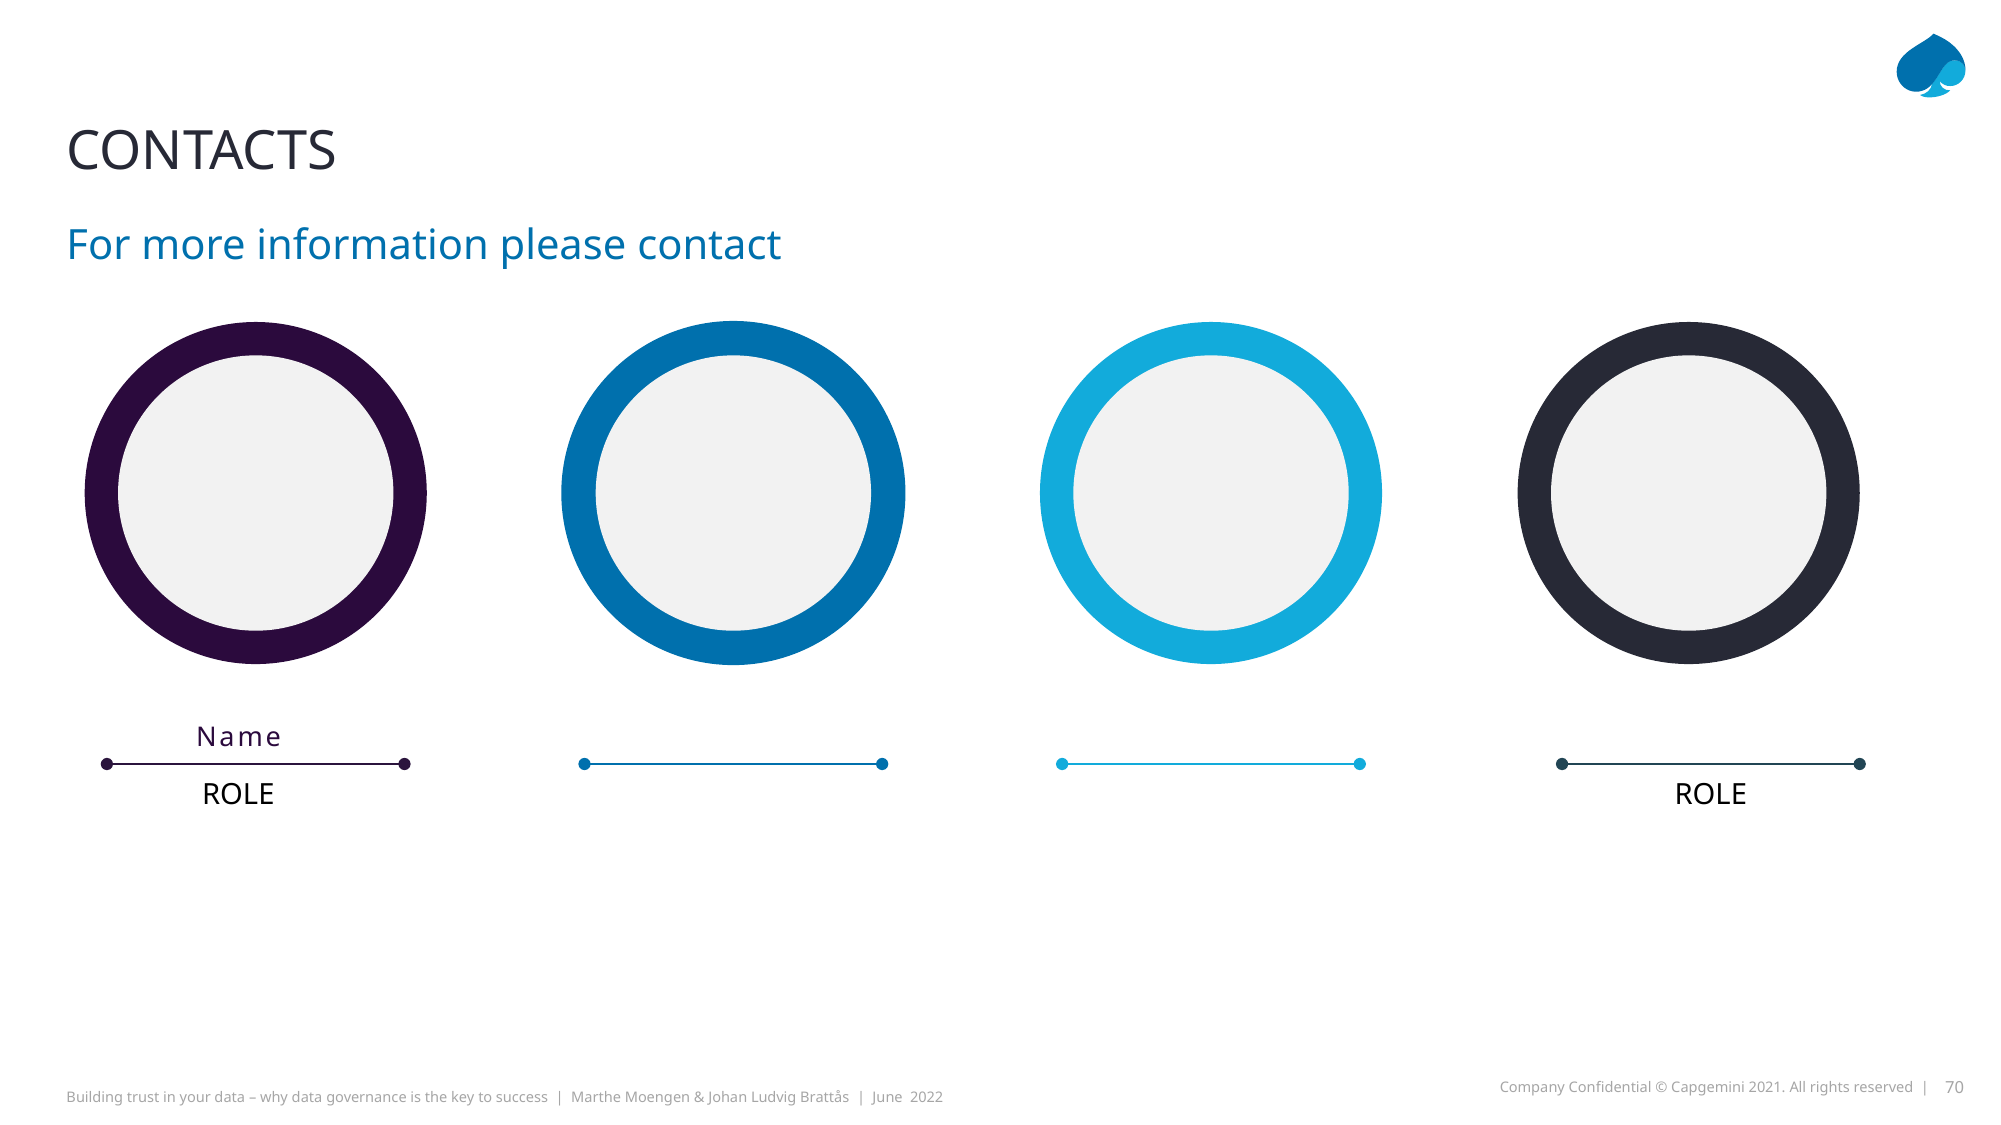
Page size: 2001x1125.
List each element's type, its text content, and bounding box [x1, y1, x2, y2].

text_box ROLE [1674, 775, 1748, 811]
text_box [84, 321, 427, 665]
text_box ROLE [201, 775, 275, 811]
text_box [1517, 321, 1860, 665]
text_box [562, 321, 905, 665]
list For more information please contact [66, 217, 1933, 293]
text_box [1039, 321, 1383, 665]
title Contacts [66, 63, 1863, 182]
text_box Name [195, 719, 281, 753]
